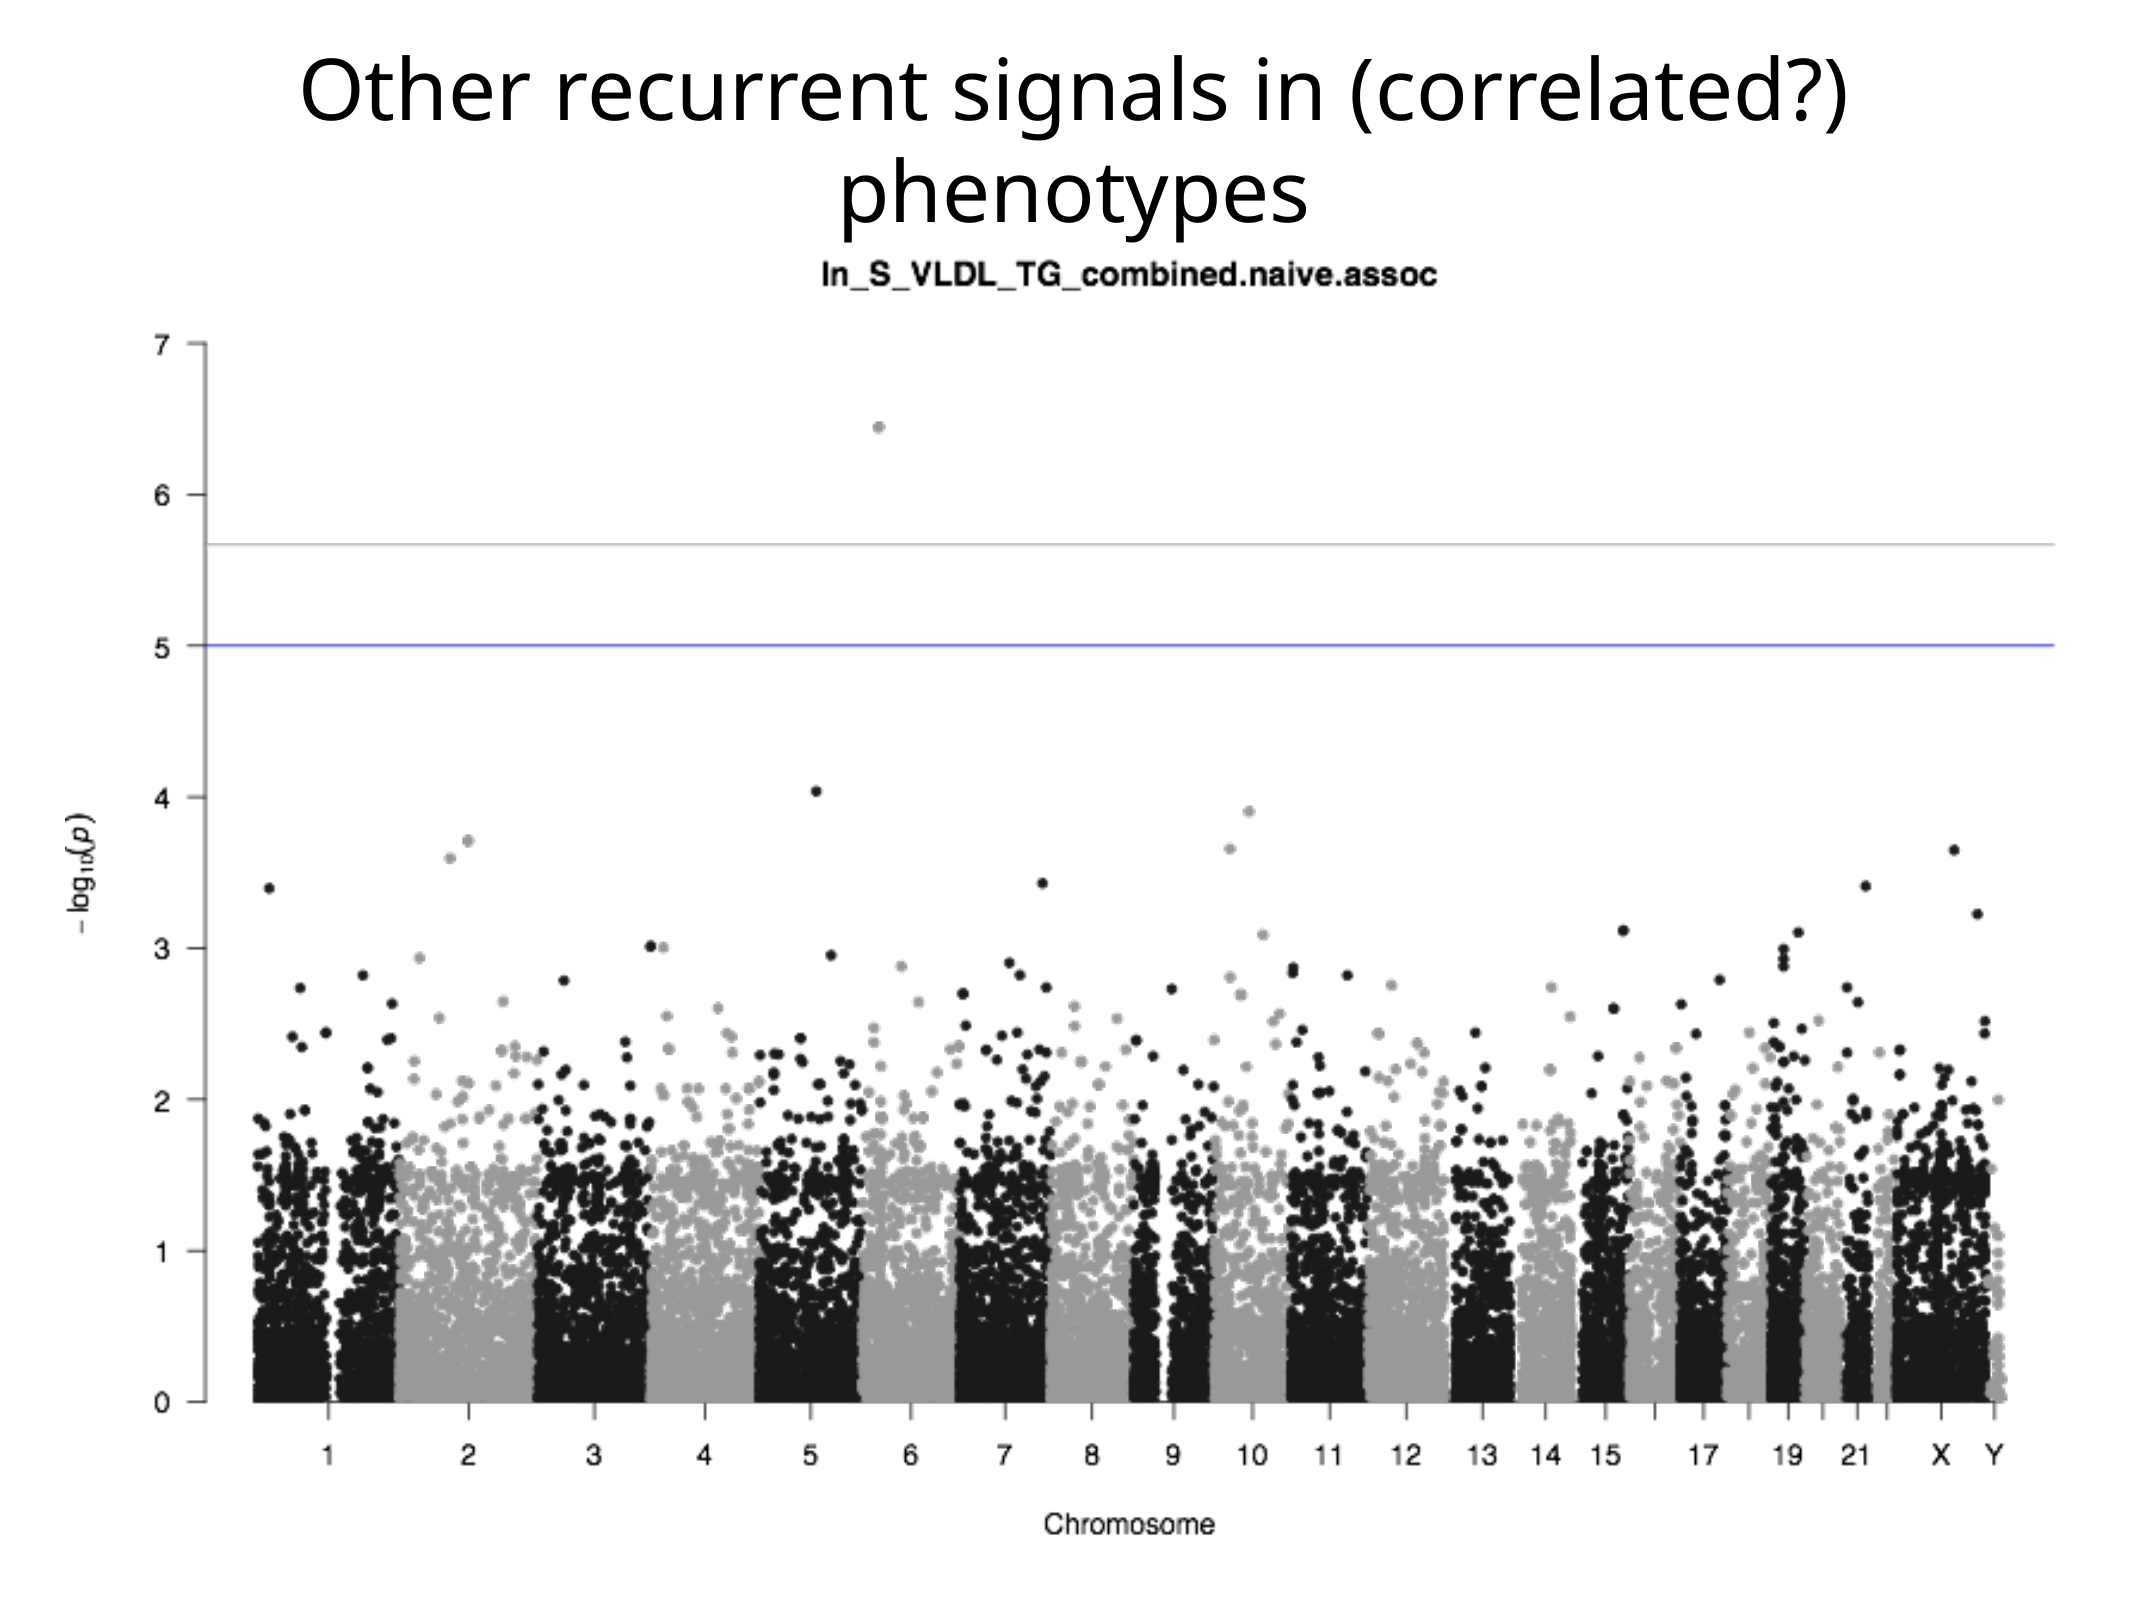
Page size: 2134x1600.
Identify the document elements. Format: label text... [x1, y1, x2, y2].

text_box Other recurrent signals in (correlated?) phenotypes [111, 26, 2038, 195]
picture [65, 202, 2127, 1578]
